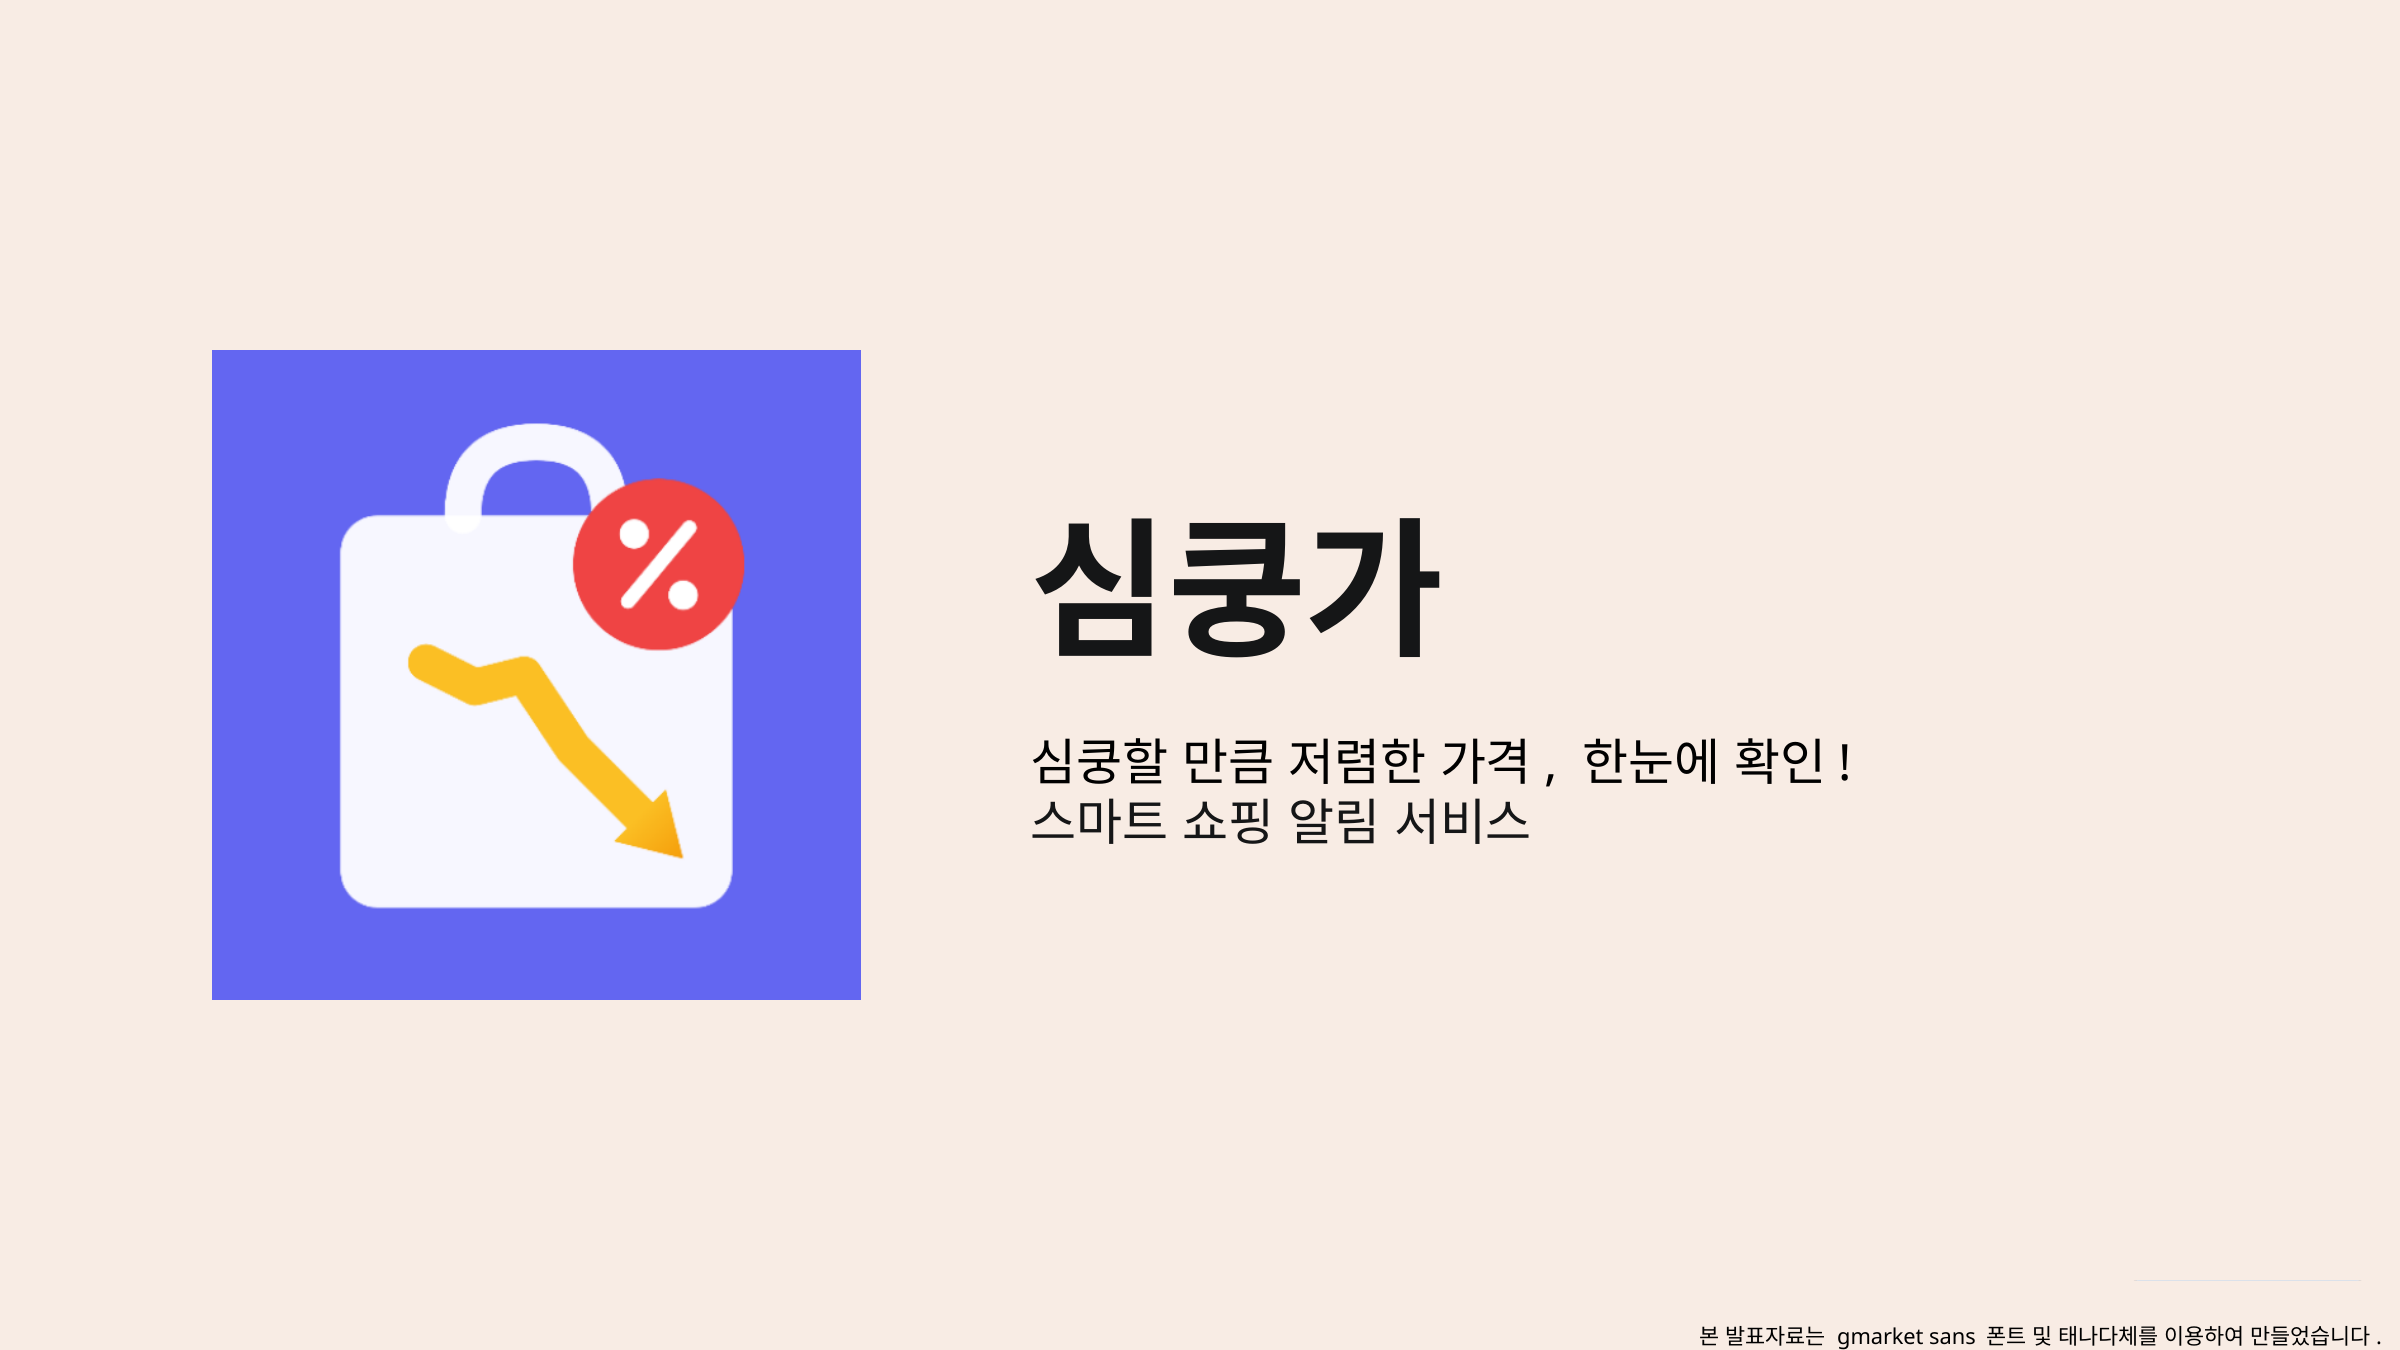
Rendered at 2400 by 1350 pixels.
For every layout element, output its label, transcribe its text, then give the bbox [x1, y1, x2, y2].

text_box 심쿵할 만큼 저렴한 가격, 한눈에 확인! 스마트 쇼핑 알림 서비스 [1030, 731, 2270, 791]
picture [211, 350, 861, 1000]
text_box 본 발표자료는 gmarket sans 폰트 및 태나다체를 이용하여 만들었습니다. [1382, 1297, 2382, 1350]
text_box [2113, 1279, 2383, 1333]
picture [2106, 1271, 2389, 1339]
text_box 심쿵가 [1030, 559, 1961, 676]
